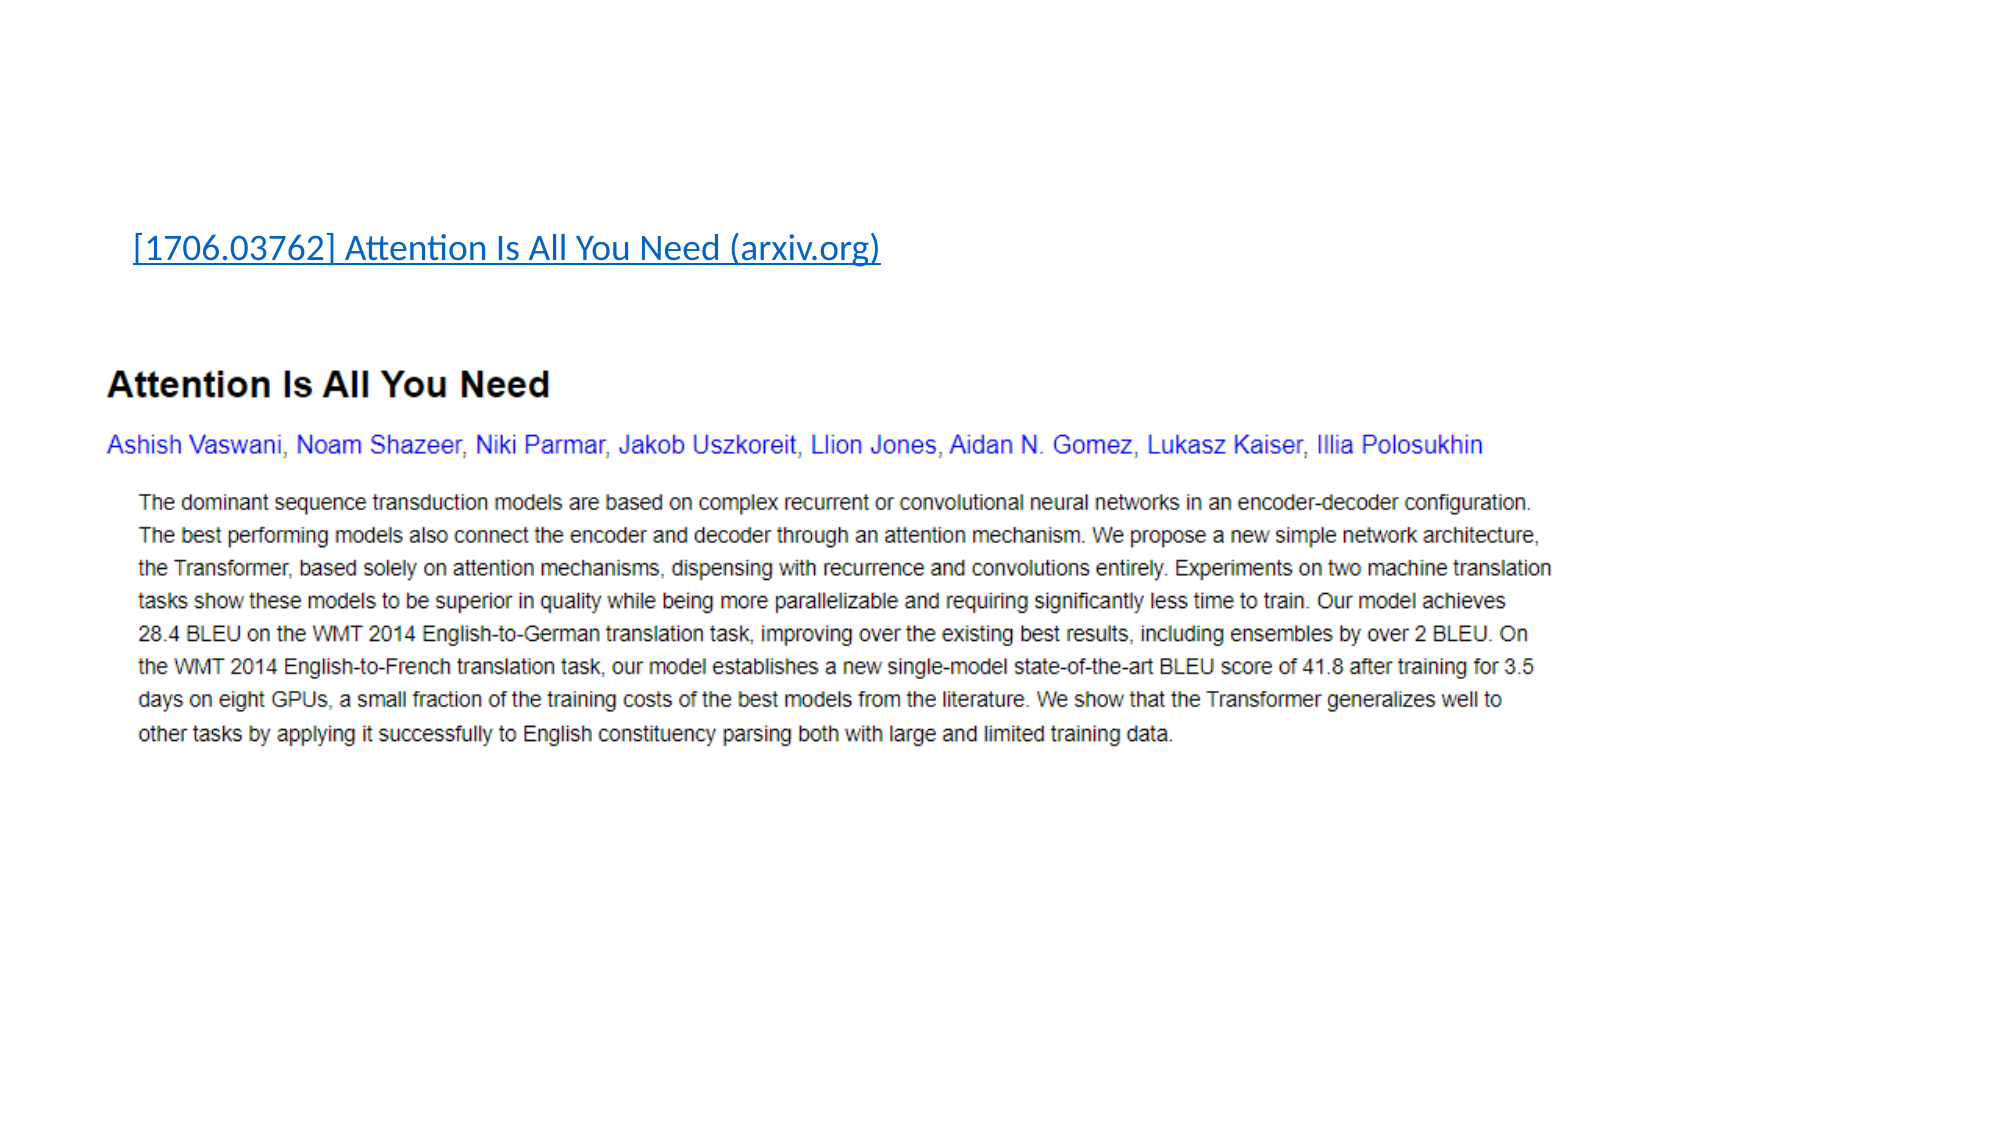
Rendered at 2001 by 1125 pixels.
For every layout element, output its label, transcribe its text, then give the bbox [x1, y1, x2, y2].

picture [87, 360, 1577, 765]
text_box [1706.03762] Attention Is All You Need (arxiv.org) [118, 215, 1118, 276]
